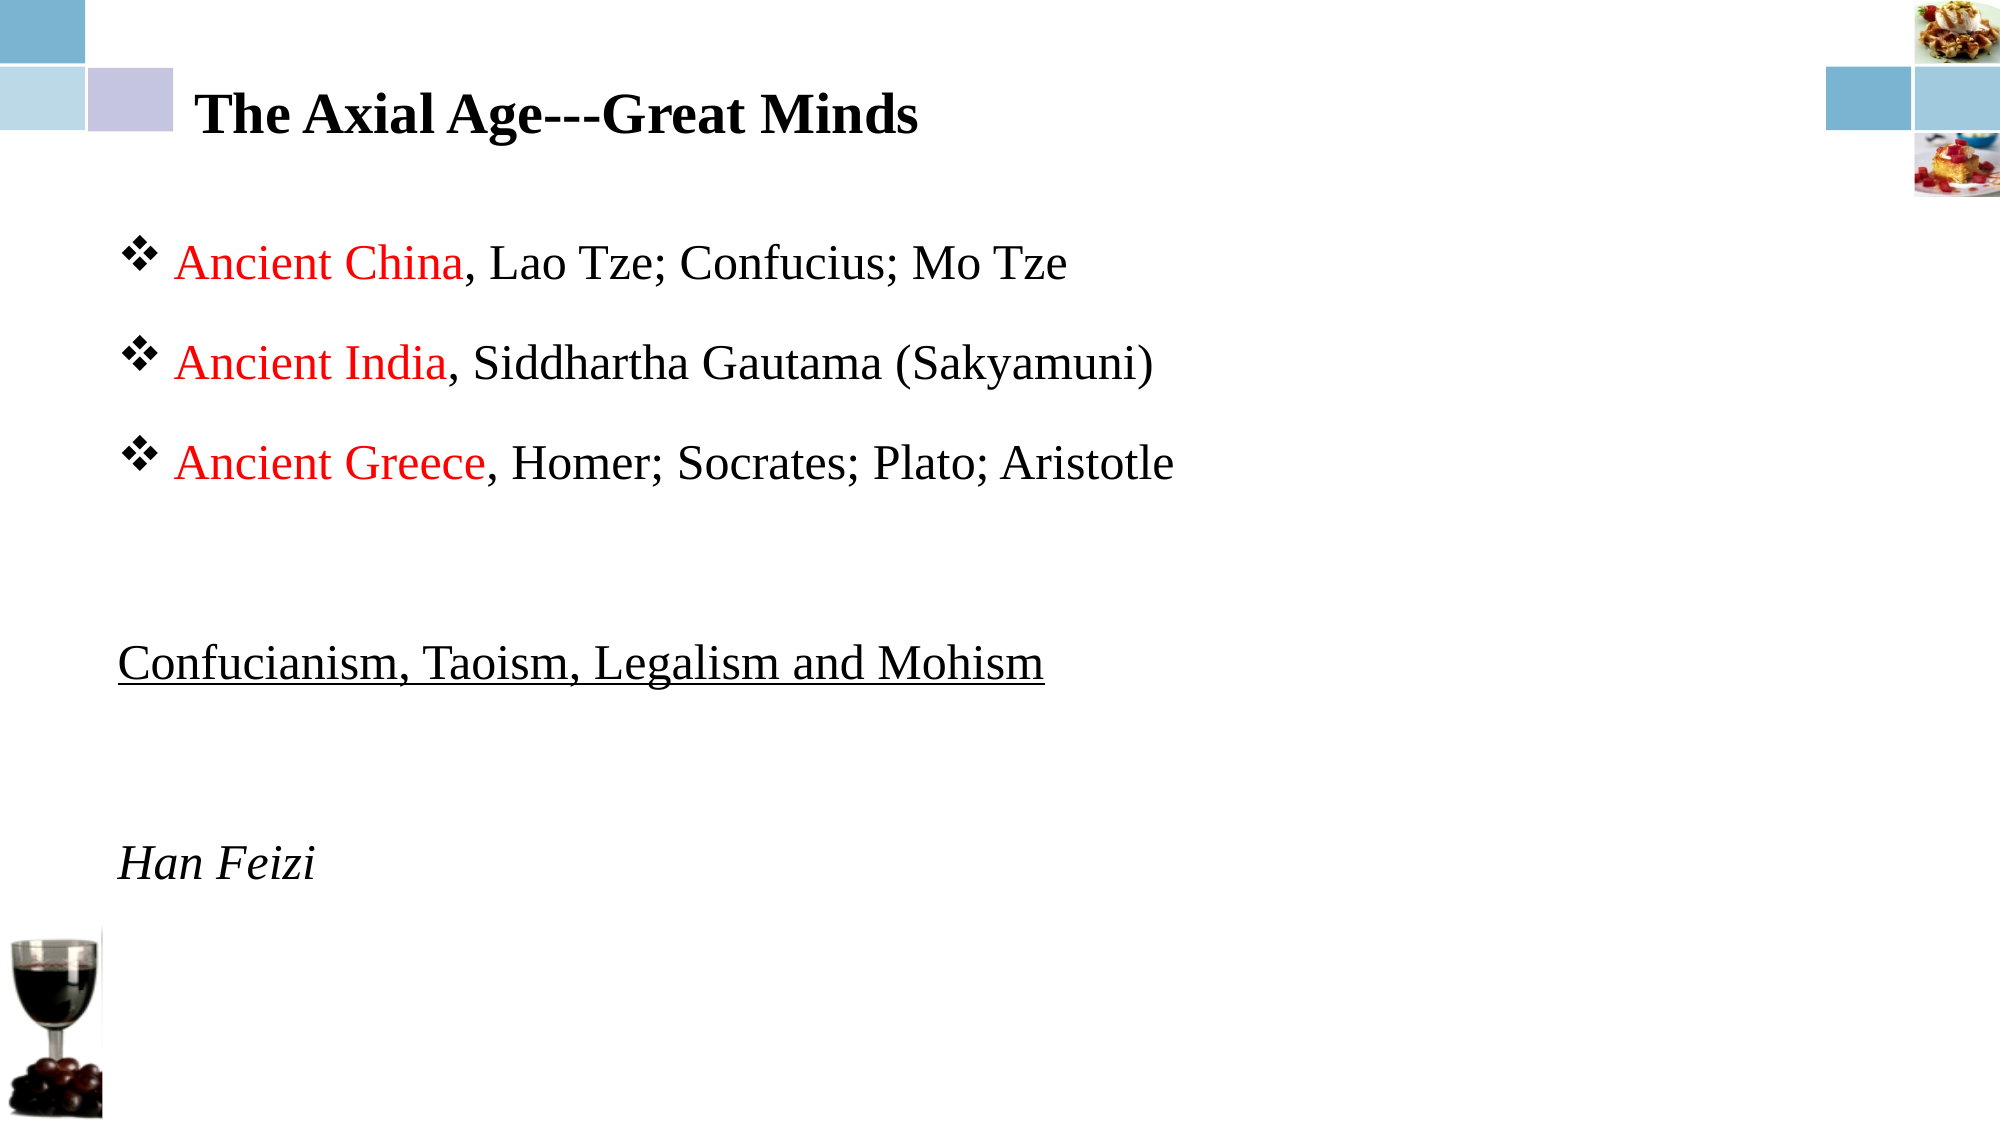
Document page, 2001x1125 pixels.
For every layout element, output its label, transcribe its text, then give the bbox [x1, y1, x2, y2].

picture [0, 824, 102, 1125]
picture [1914, 0, 2000, 63]
picture [1914, 133, 2000, 197]
title The Axial Age---Great Minds [178, 46, 1801, 140]
list Ancient China, Lao Tze; Confucius; Mo Tze Ancient India, Siddhartha Gautama (Sakyamuni) Ancient Greece, Homer; Socrates; Plato; Aristotle Confucianism, Taoism, Legalism and Mohism Han Feizi [102, 191, 1857, 1125]
